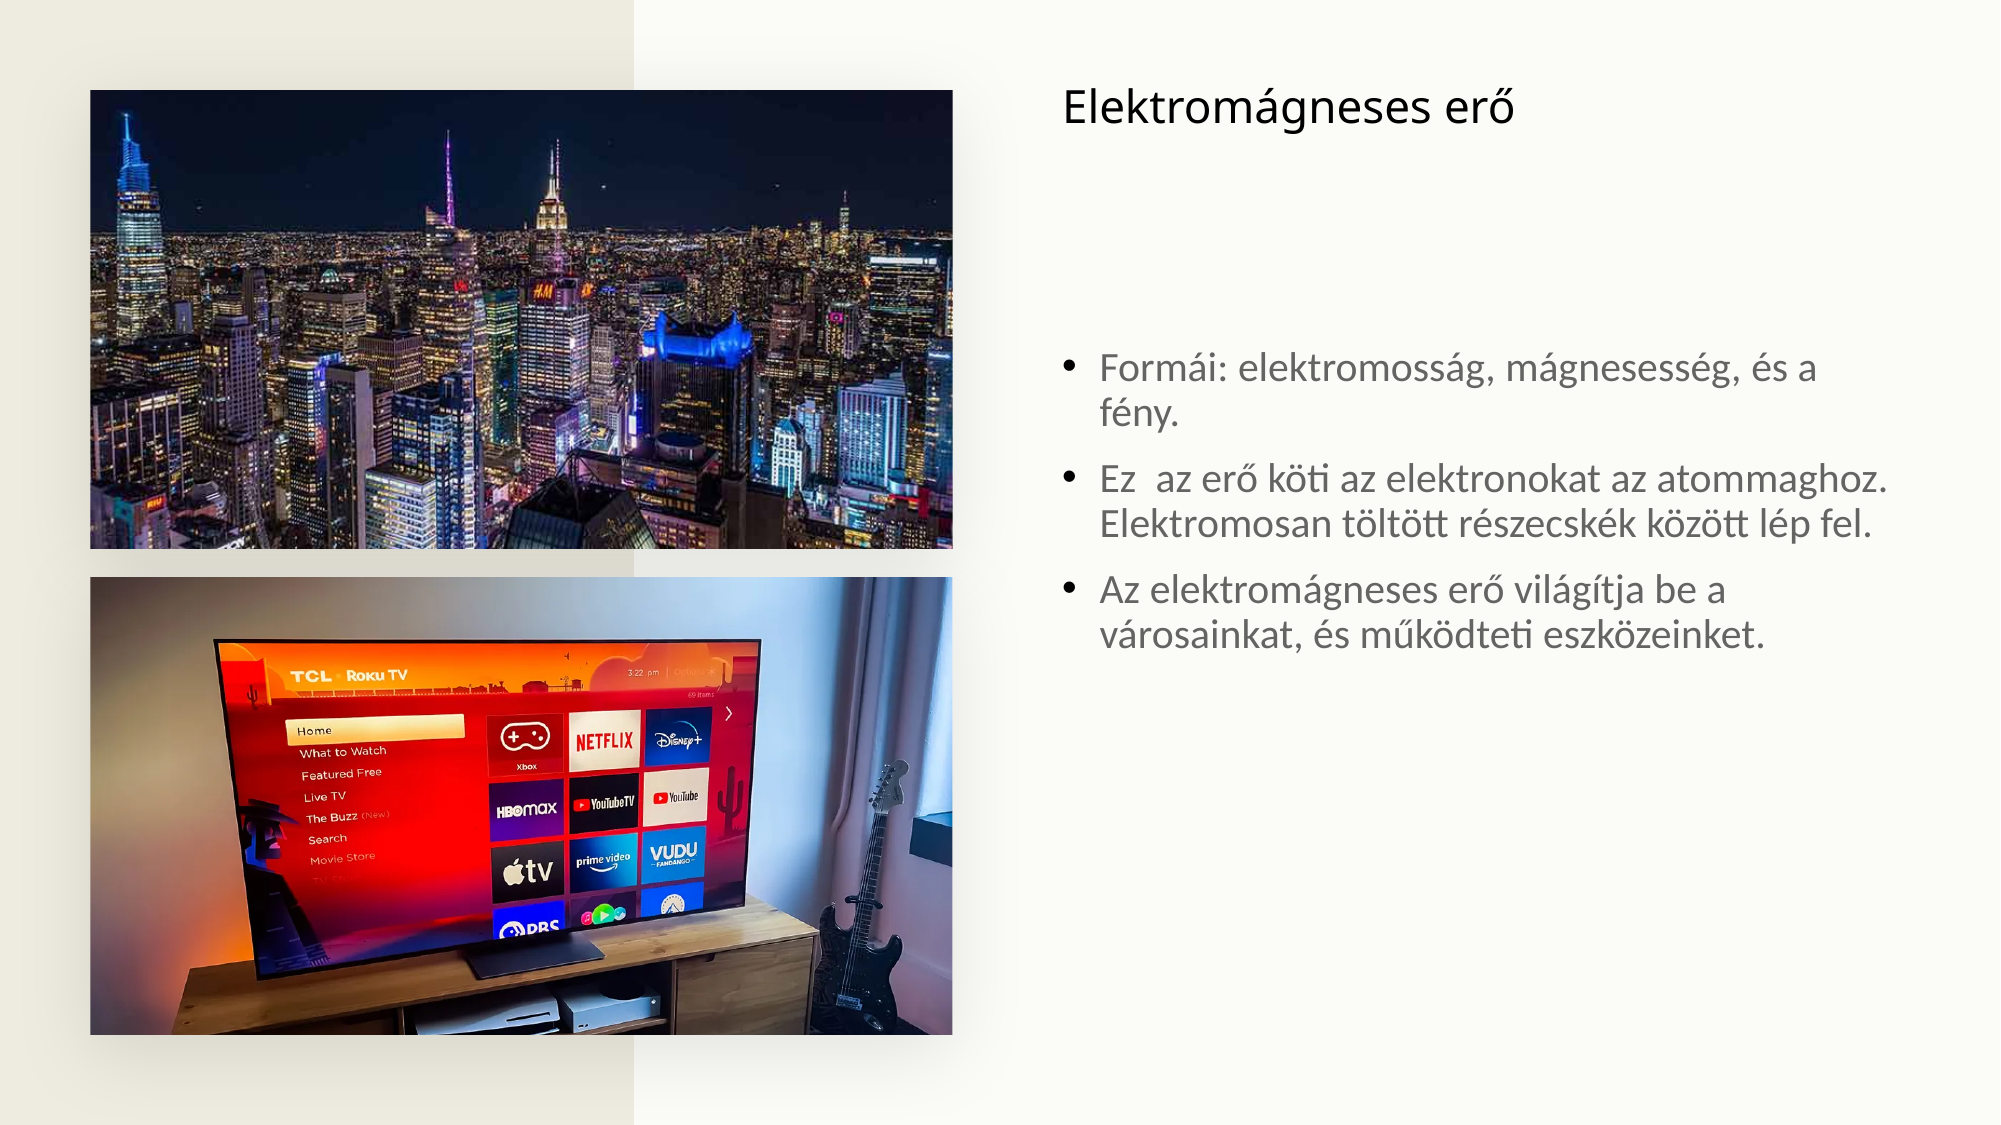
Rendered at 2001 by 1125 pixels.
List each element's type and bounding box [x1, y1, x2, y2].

picture [90, 577, 953, 1035]
text_box [0, 0, 2000, 1125]
picture [90, 90, 953, 549]
